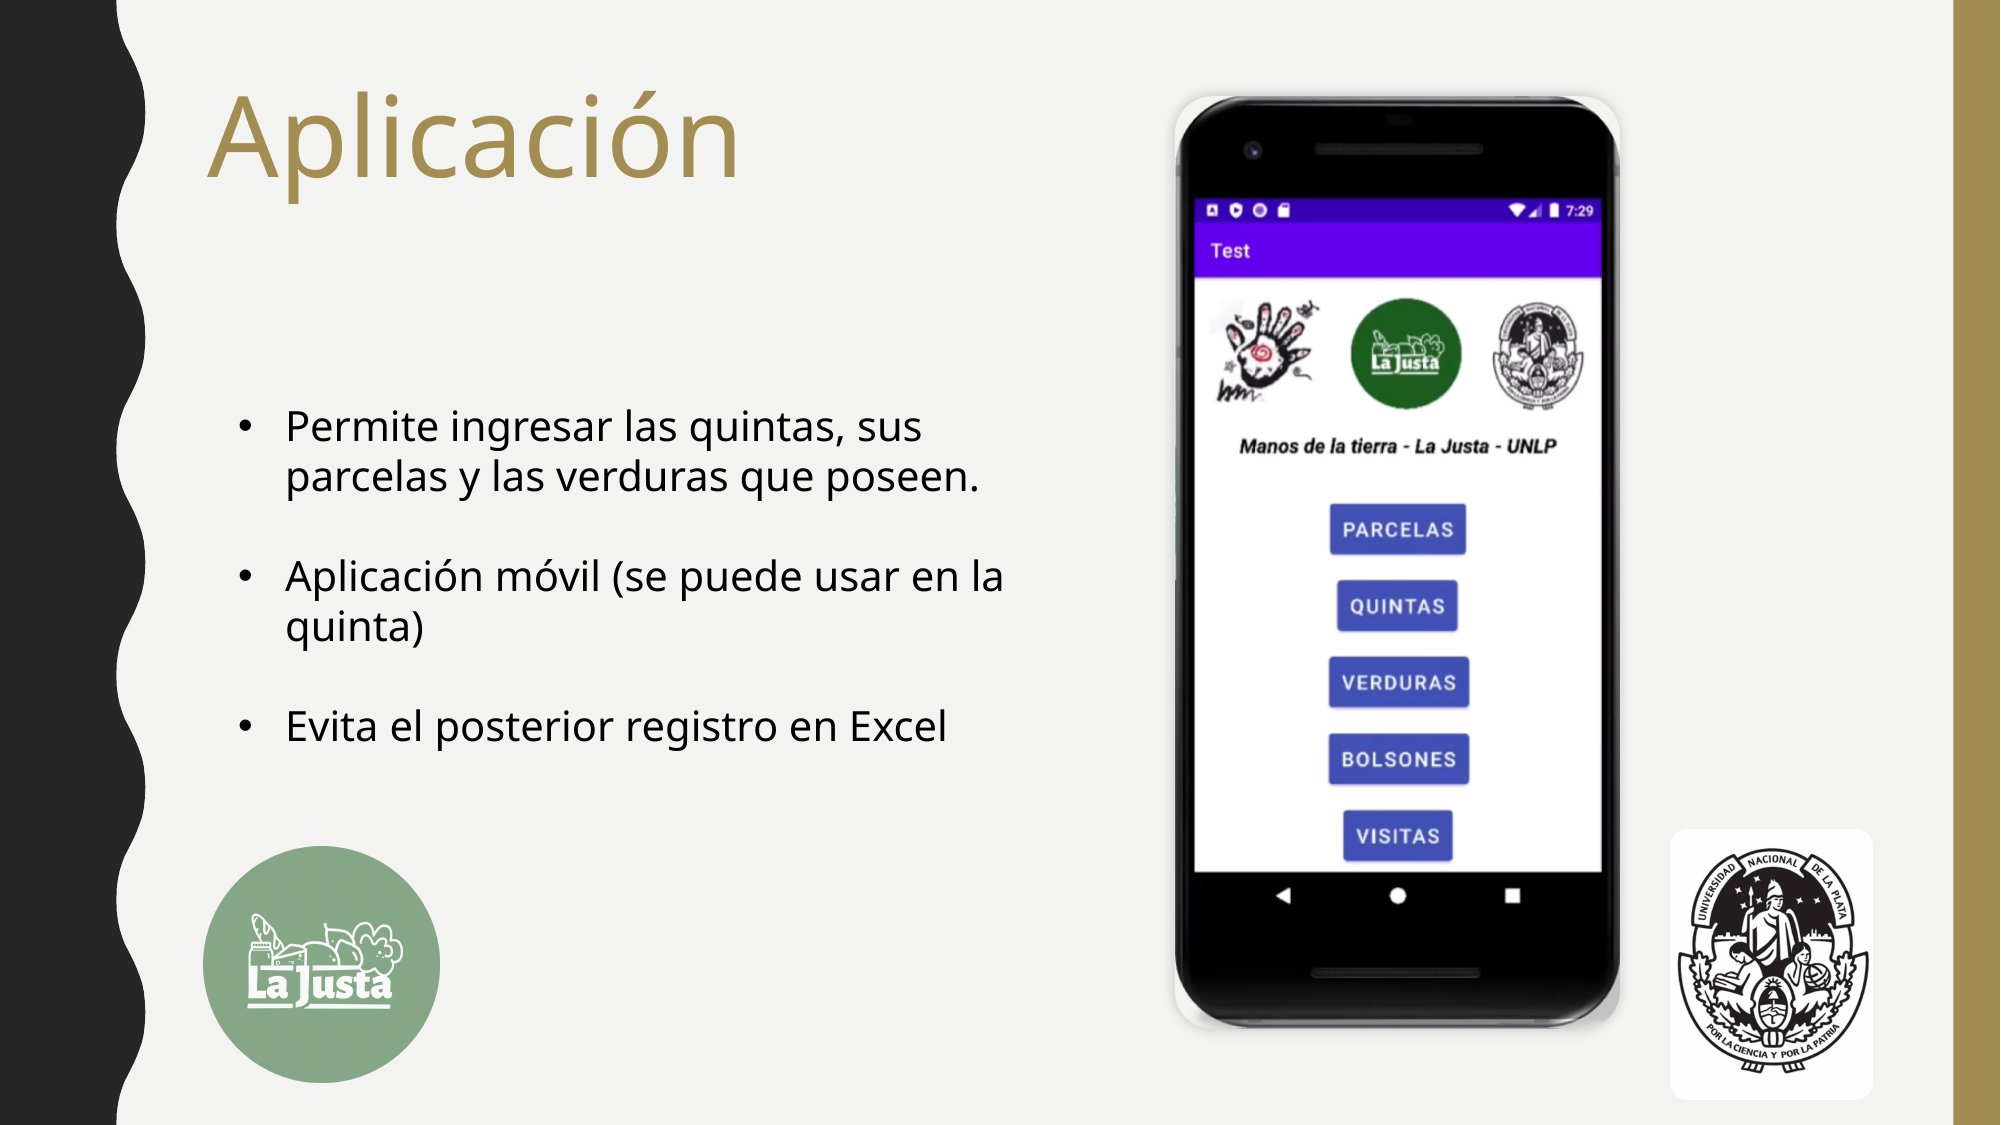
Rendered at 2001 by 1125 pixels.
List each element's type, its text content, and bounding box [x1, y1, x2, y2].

picture [1669, 829, 1874, 1100]
text_box Permite ingresar las quintas, sus parcelas y las verduras que poseen. Aplicación móvil (se puede usar en la quinta) Evita el posterior registro en Excel [223, 392, 1087, 893]
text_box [1174, 96, 1620, 1029]
text_box Aplicación [192, 57, 760, 208]
